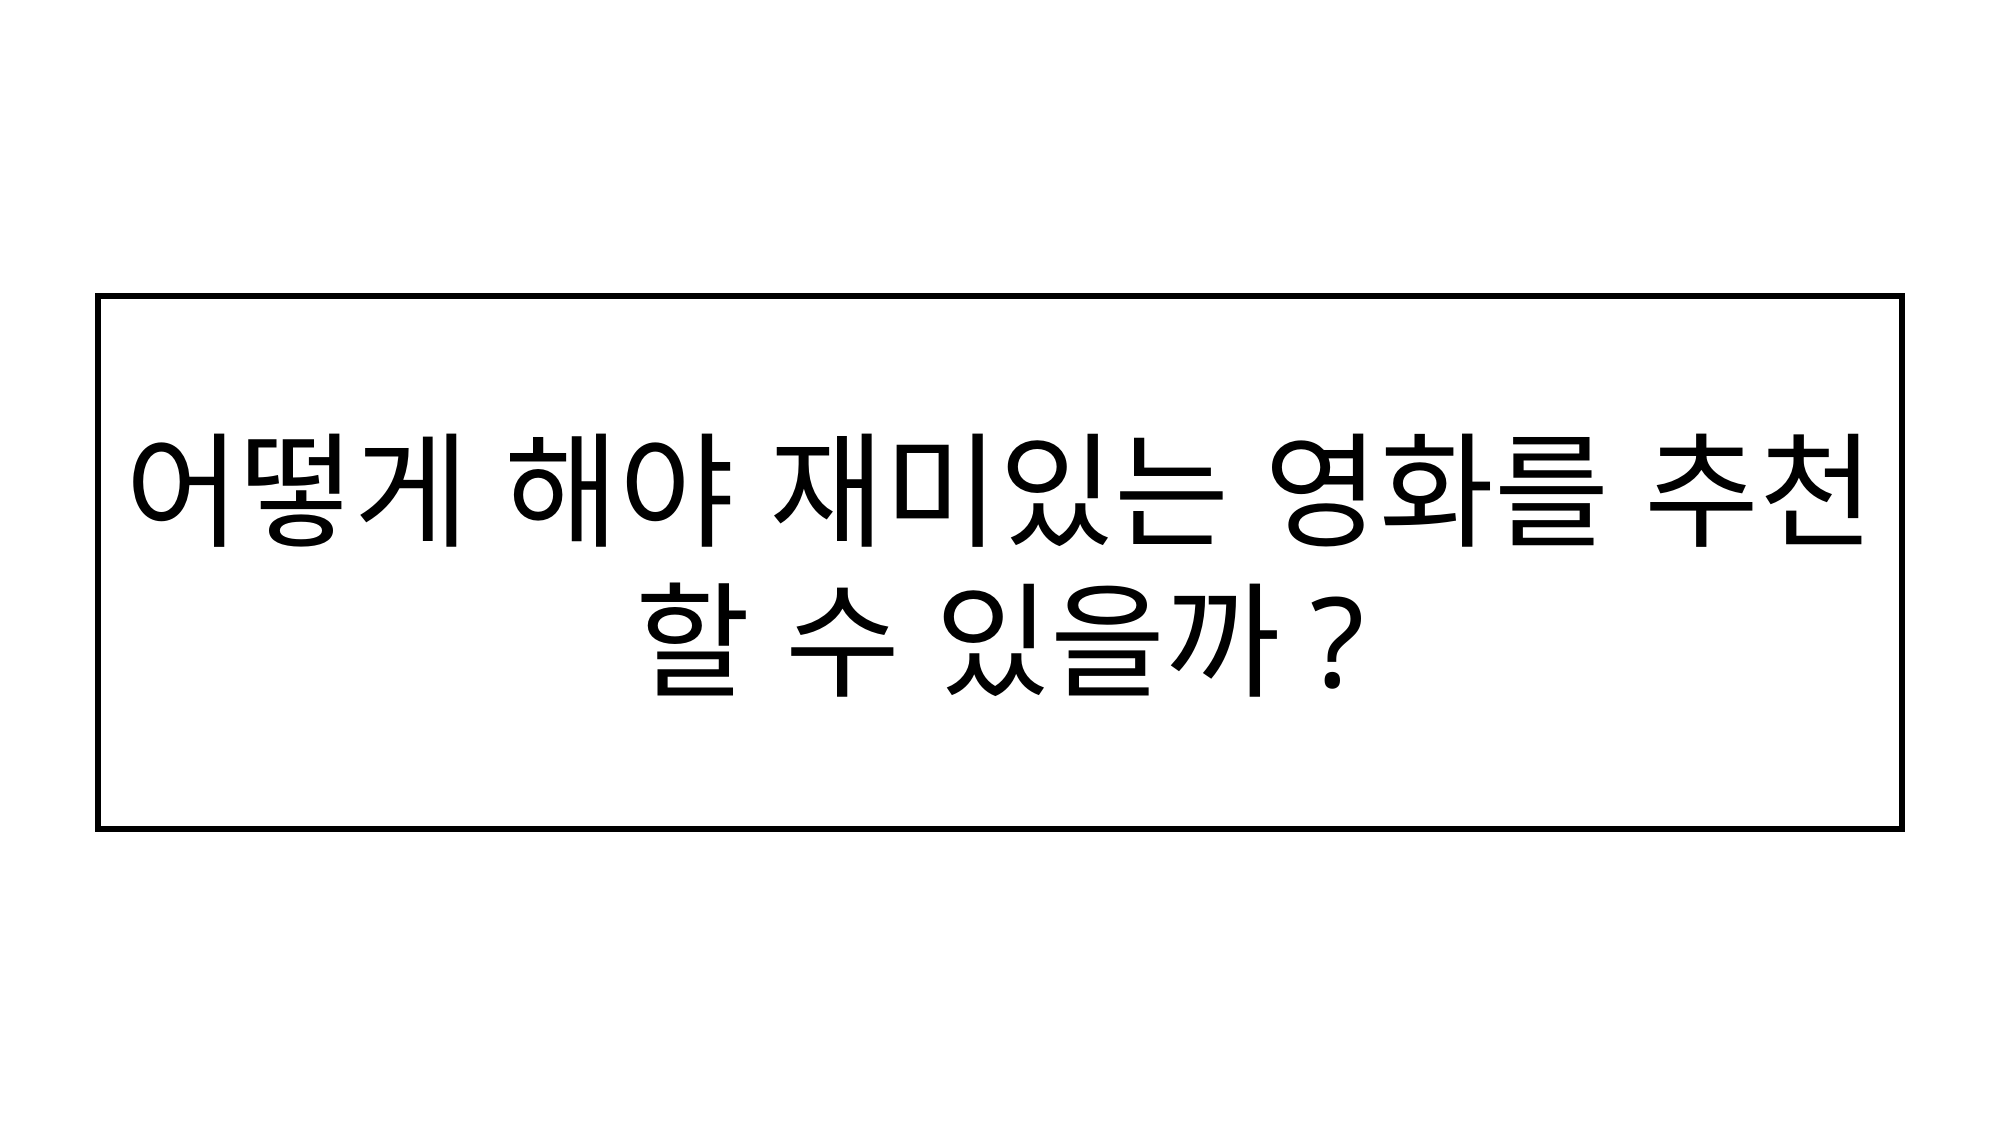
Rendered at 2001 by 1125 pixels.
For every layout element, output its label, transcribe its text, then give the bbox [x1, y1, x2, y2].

text_box 어떻게 해야 재미있는 영화를 추천 할 수 있을까? [97, 295, 1903, 830]
